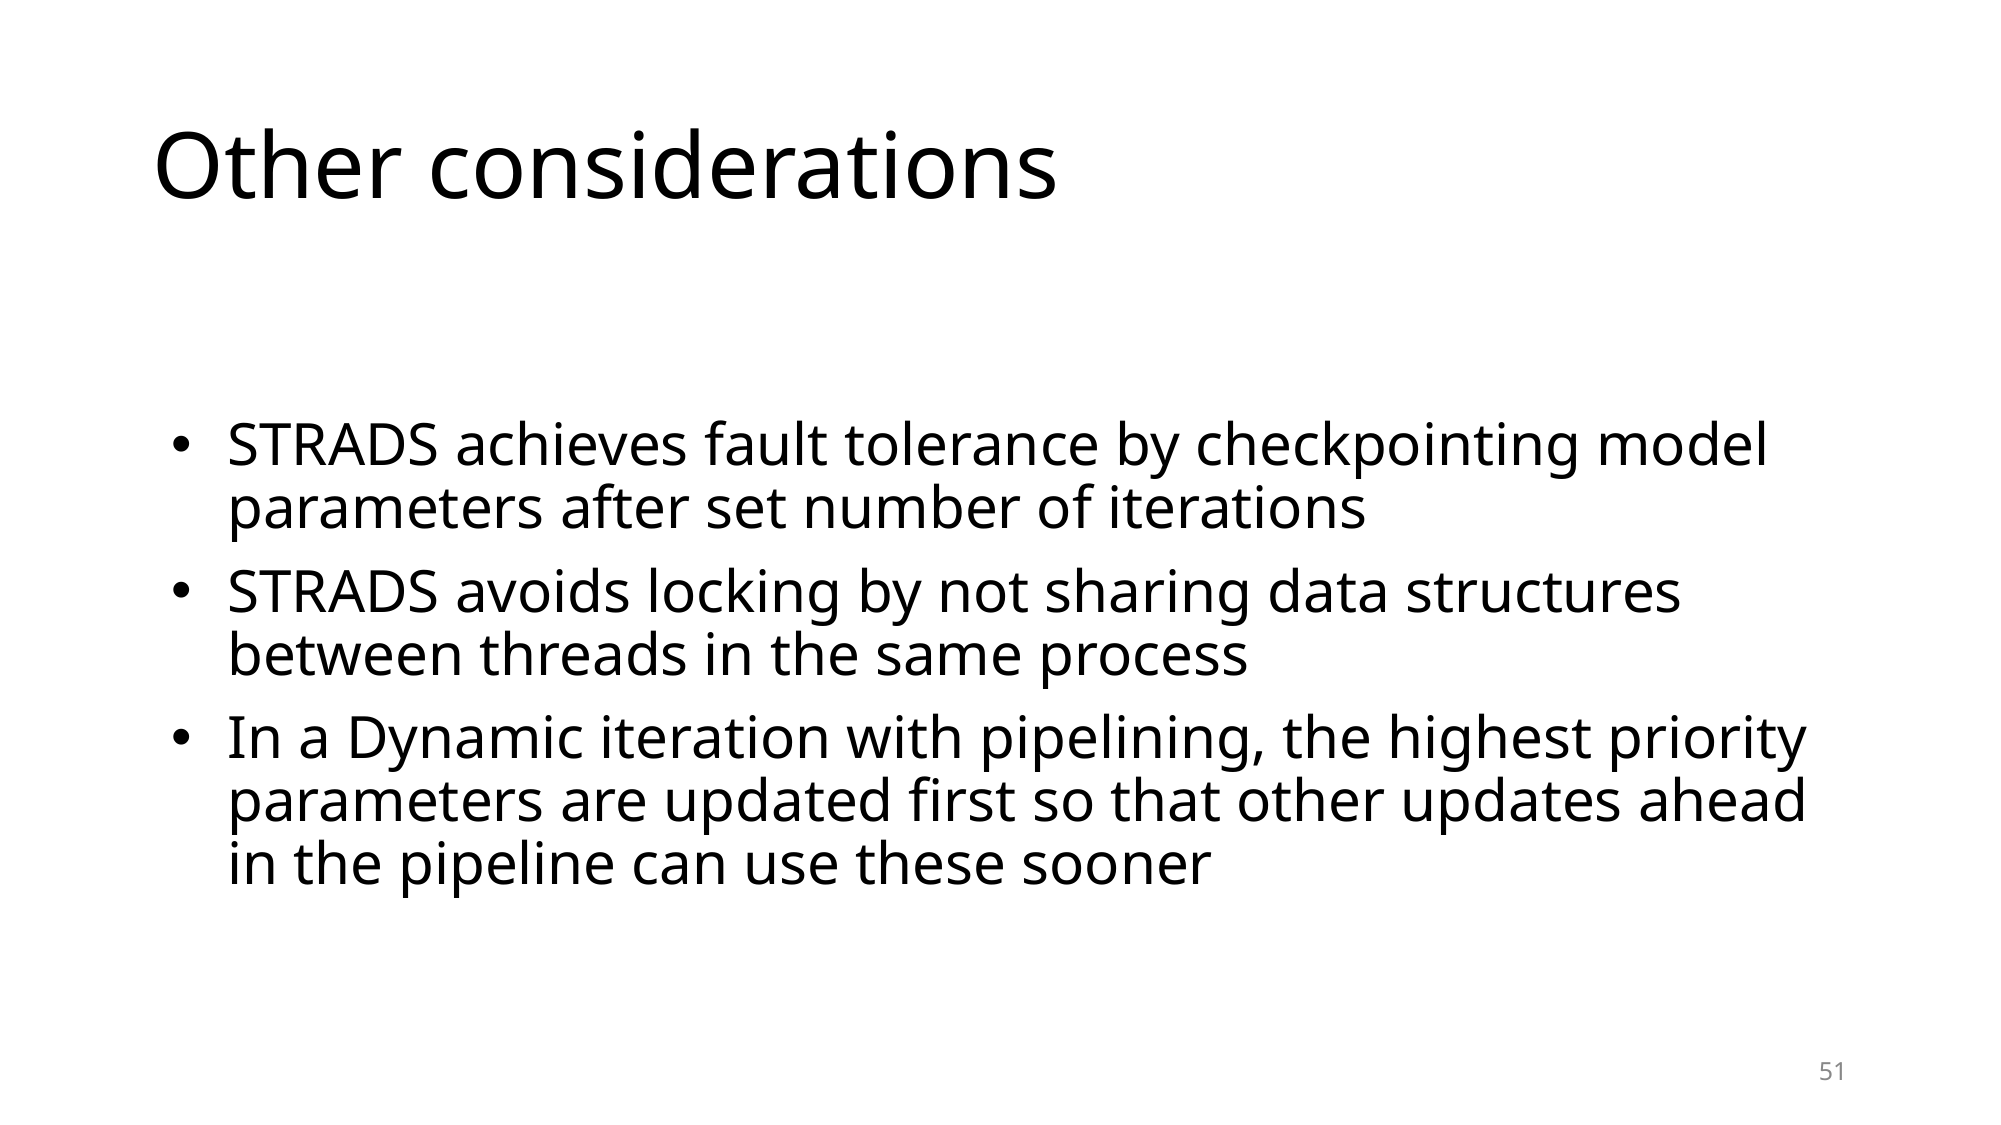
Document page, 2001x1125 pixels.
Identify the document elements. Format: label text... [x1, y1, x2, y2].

slide_number 51 [1412, 1042, 1863, 1103]
list STRADS achieves fault tolerance by checkpointing model parameters after set number of iterations STRADS avoids locking by not sharing data structures between threads in the same process In a Dynamic iteration with pipelining, the highest priority parameters are updated first so that other updates ahead in the pipeline can use these sooner [137, 299, 1863, 1014]
title Other considerations [137, 59, 1863, 278]
